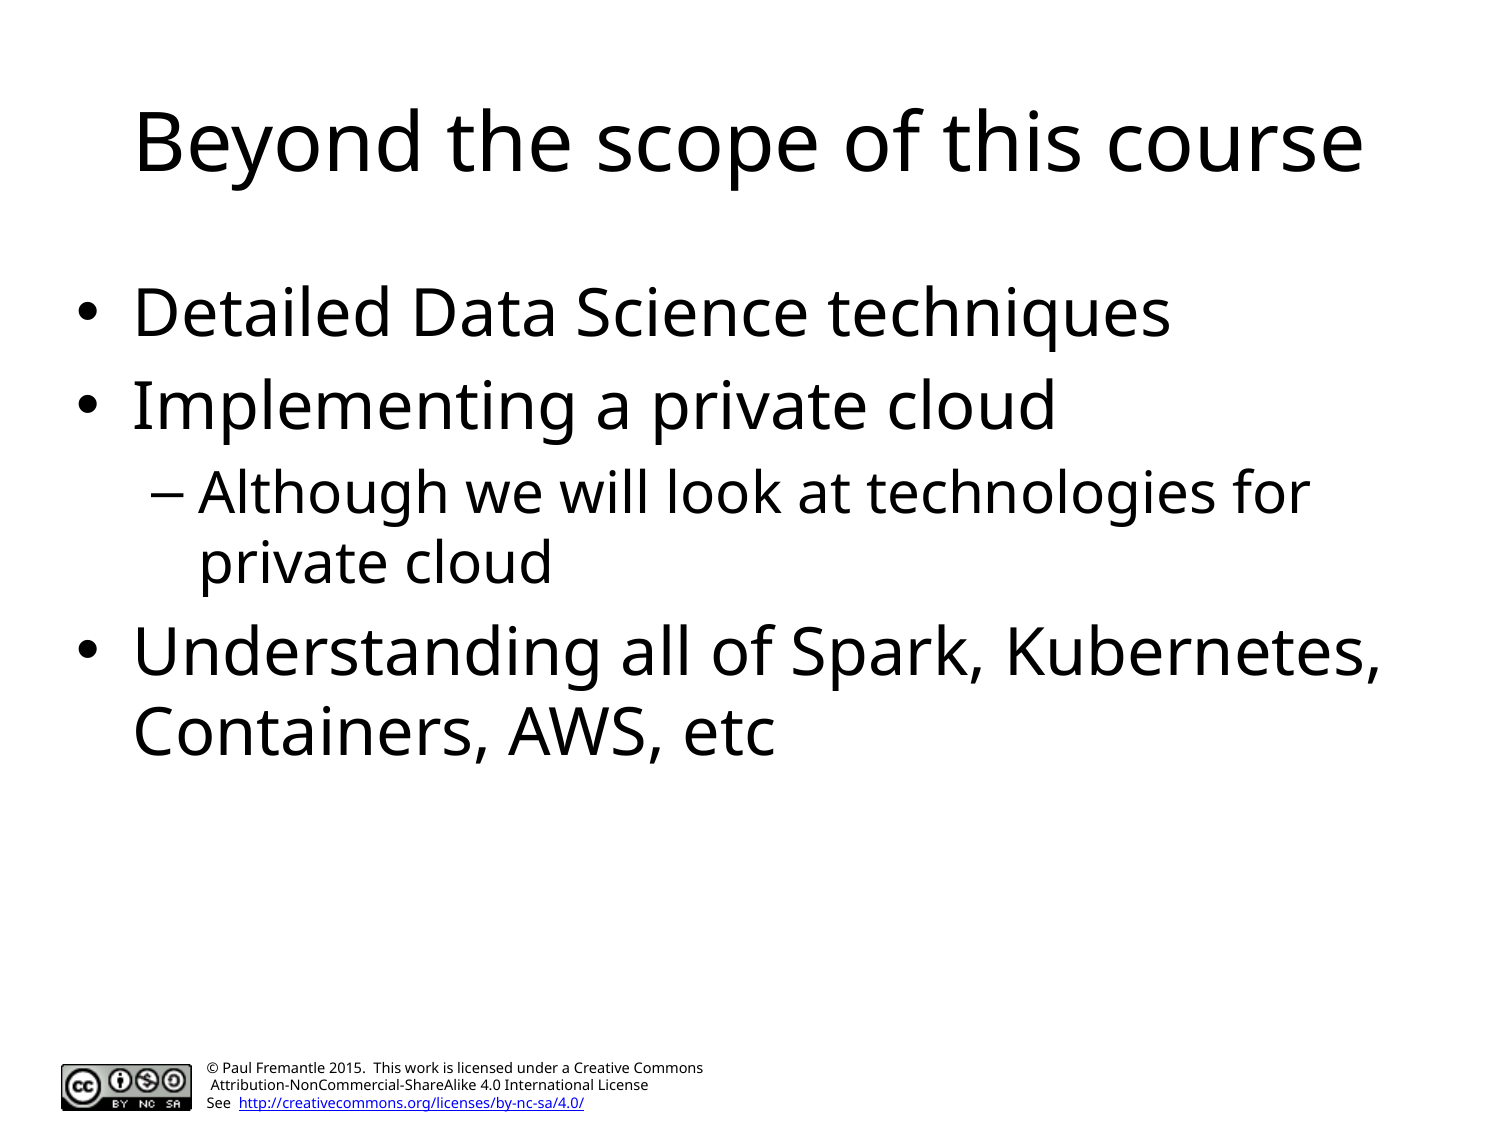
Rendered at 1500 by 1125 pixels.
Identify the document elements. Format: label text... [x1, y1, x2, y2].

title Beyond the scope of this course [75, 45, 1425, 233]
picture [61, 1064, 192, 1111]
list Detailed Data Science techniques Implementing a private cloud Although we will look at technologies for private cloud Understanding all of Spark, Kubernetes, Containers, AWS, etc [61, 262, 1412, 1005]
